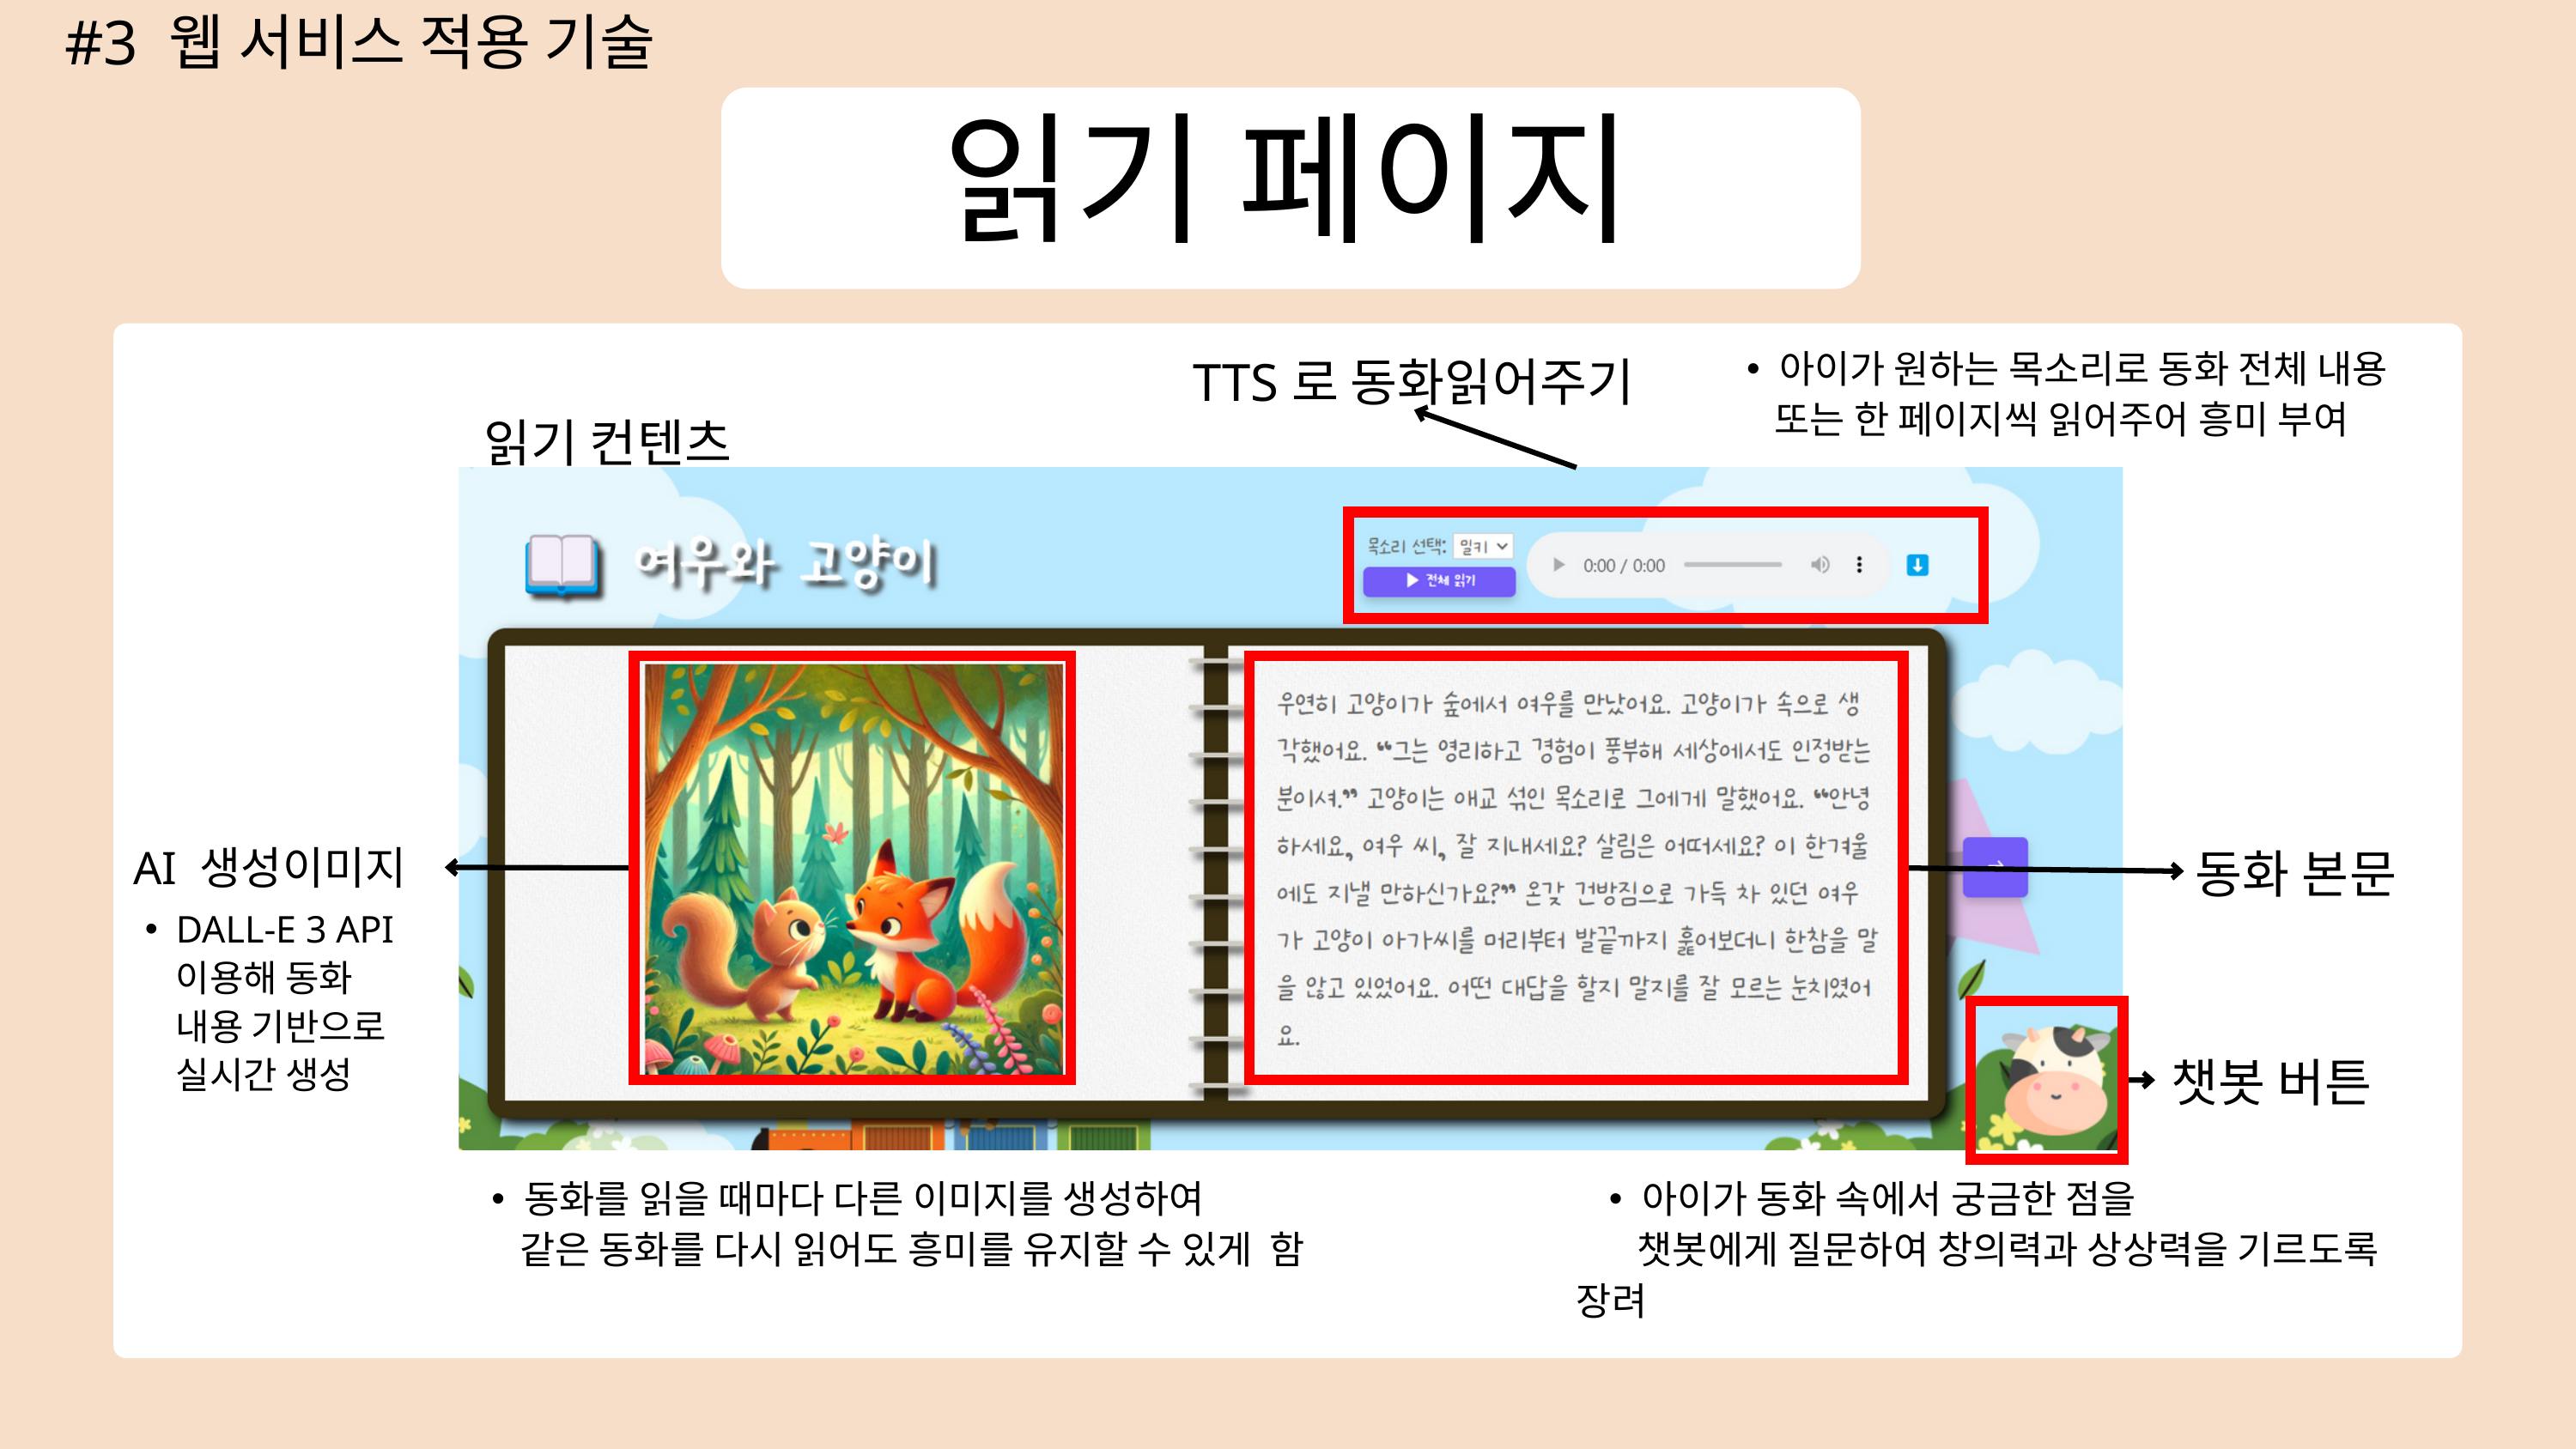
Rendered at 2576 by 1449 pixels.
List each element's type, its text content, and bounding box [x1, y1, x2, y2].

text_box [720, 87, 1862, 289]
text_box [1970, 1000, 2123, 1160]
text_box #3 웹 서비스 적용 기술 [29, 27, 691, 77]
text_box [112, 323, 2463, 1359]
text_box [1348, 512, 1984, 619]
text_box AI 생성이미지 [95, 834, 106, 894]
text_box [1249, 655, 1904, 1081]
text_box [634, 655, 1071, 1081]
